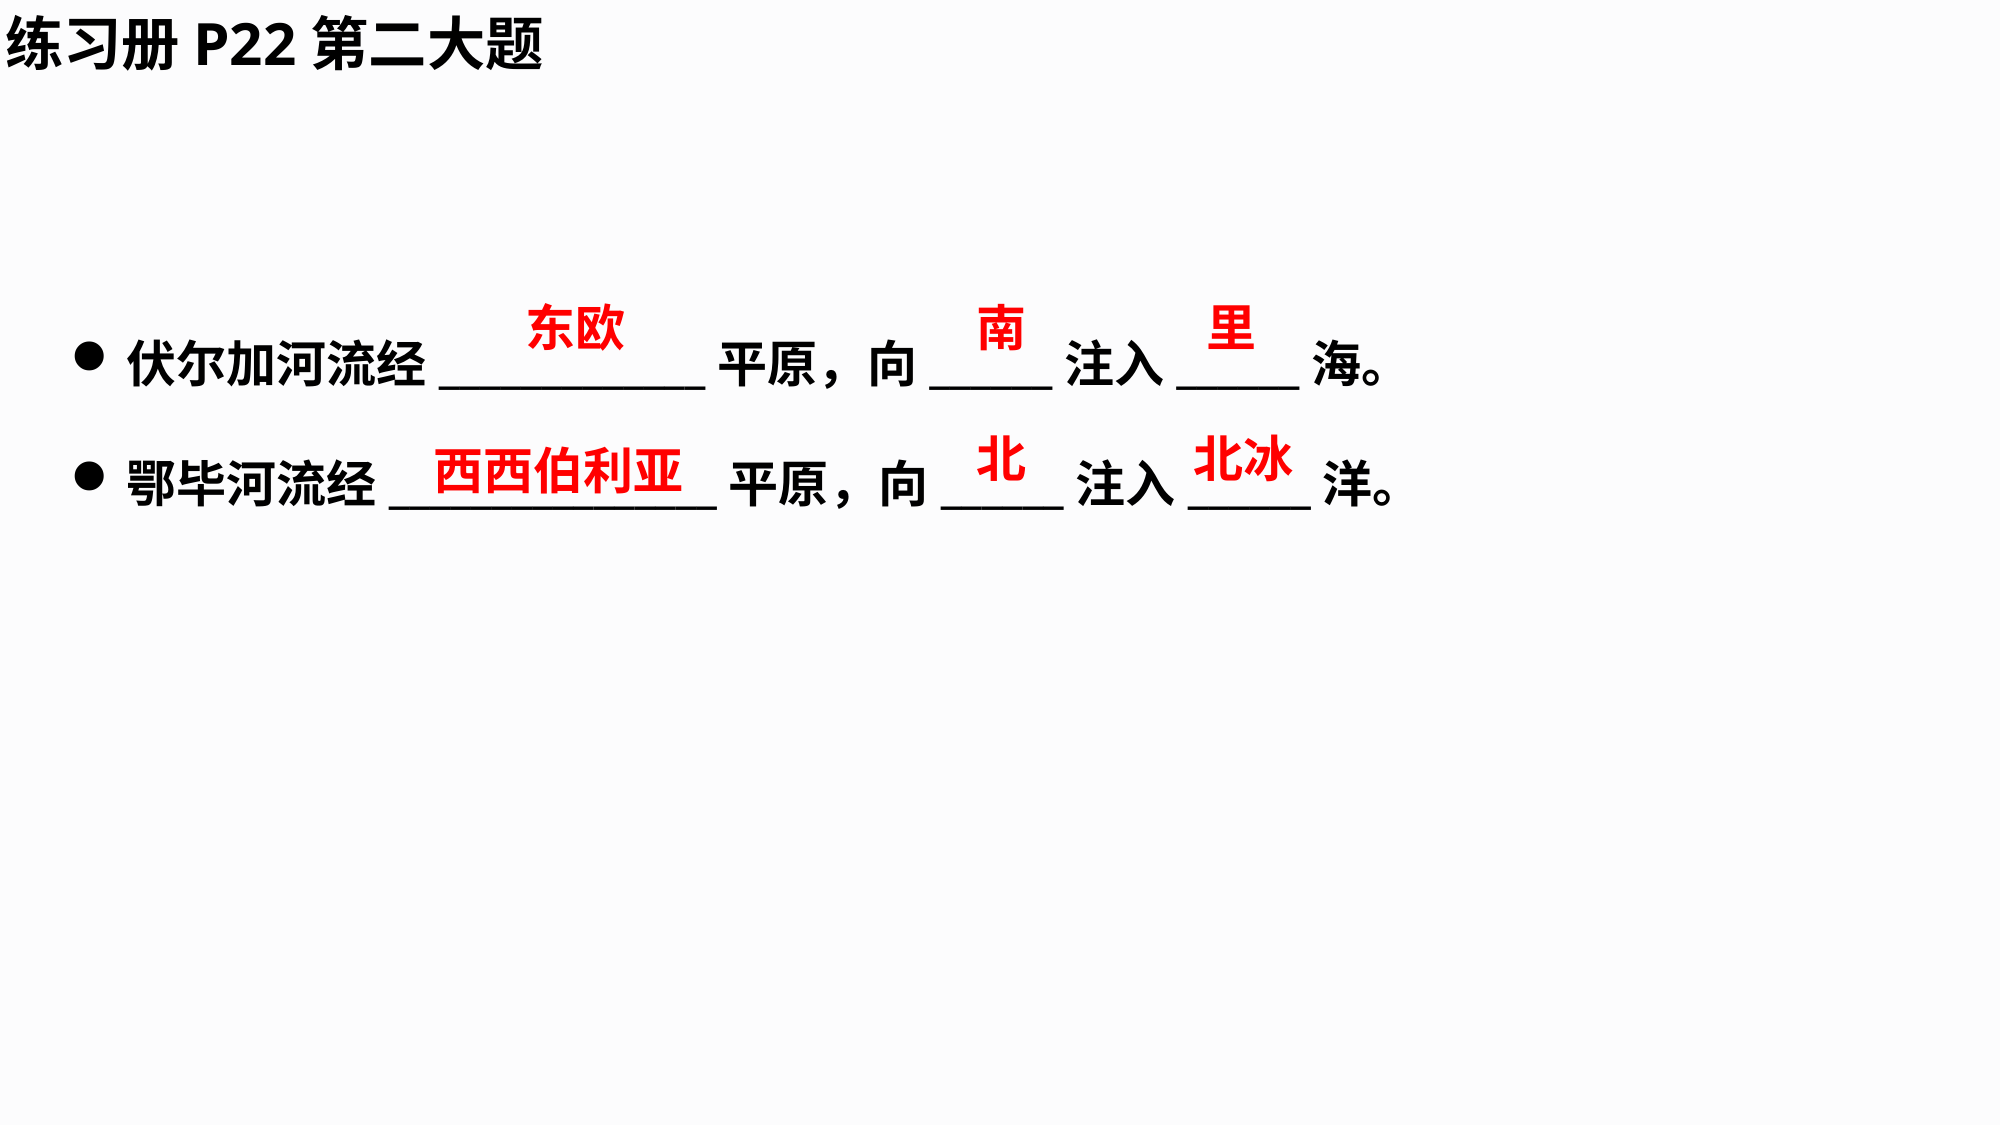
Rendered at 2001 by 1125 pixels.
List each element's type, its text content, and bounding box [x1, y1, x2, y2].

text_box 南 [961, 289, 1038, 365]
text_box 练习册P22第二大题 [0, 0, 559, 85]
text_box 里 [1191, 289, 1289, 365]
text_box 伏尔加河流经_____________平原，向______注入______海。 鄂毕河流经________________平原，向______注入______洋。 [55, 265, 1438, 520]
text_box 北冰 [1178, 420, 1373, 496]
text_box 北 [961, 420, 1088, 496]
text_box 西西伯利亚 [418, 431, 764, 507]
text_box 东欧 [510, 289, 673, 365]
